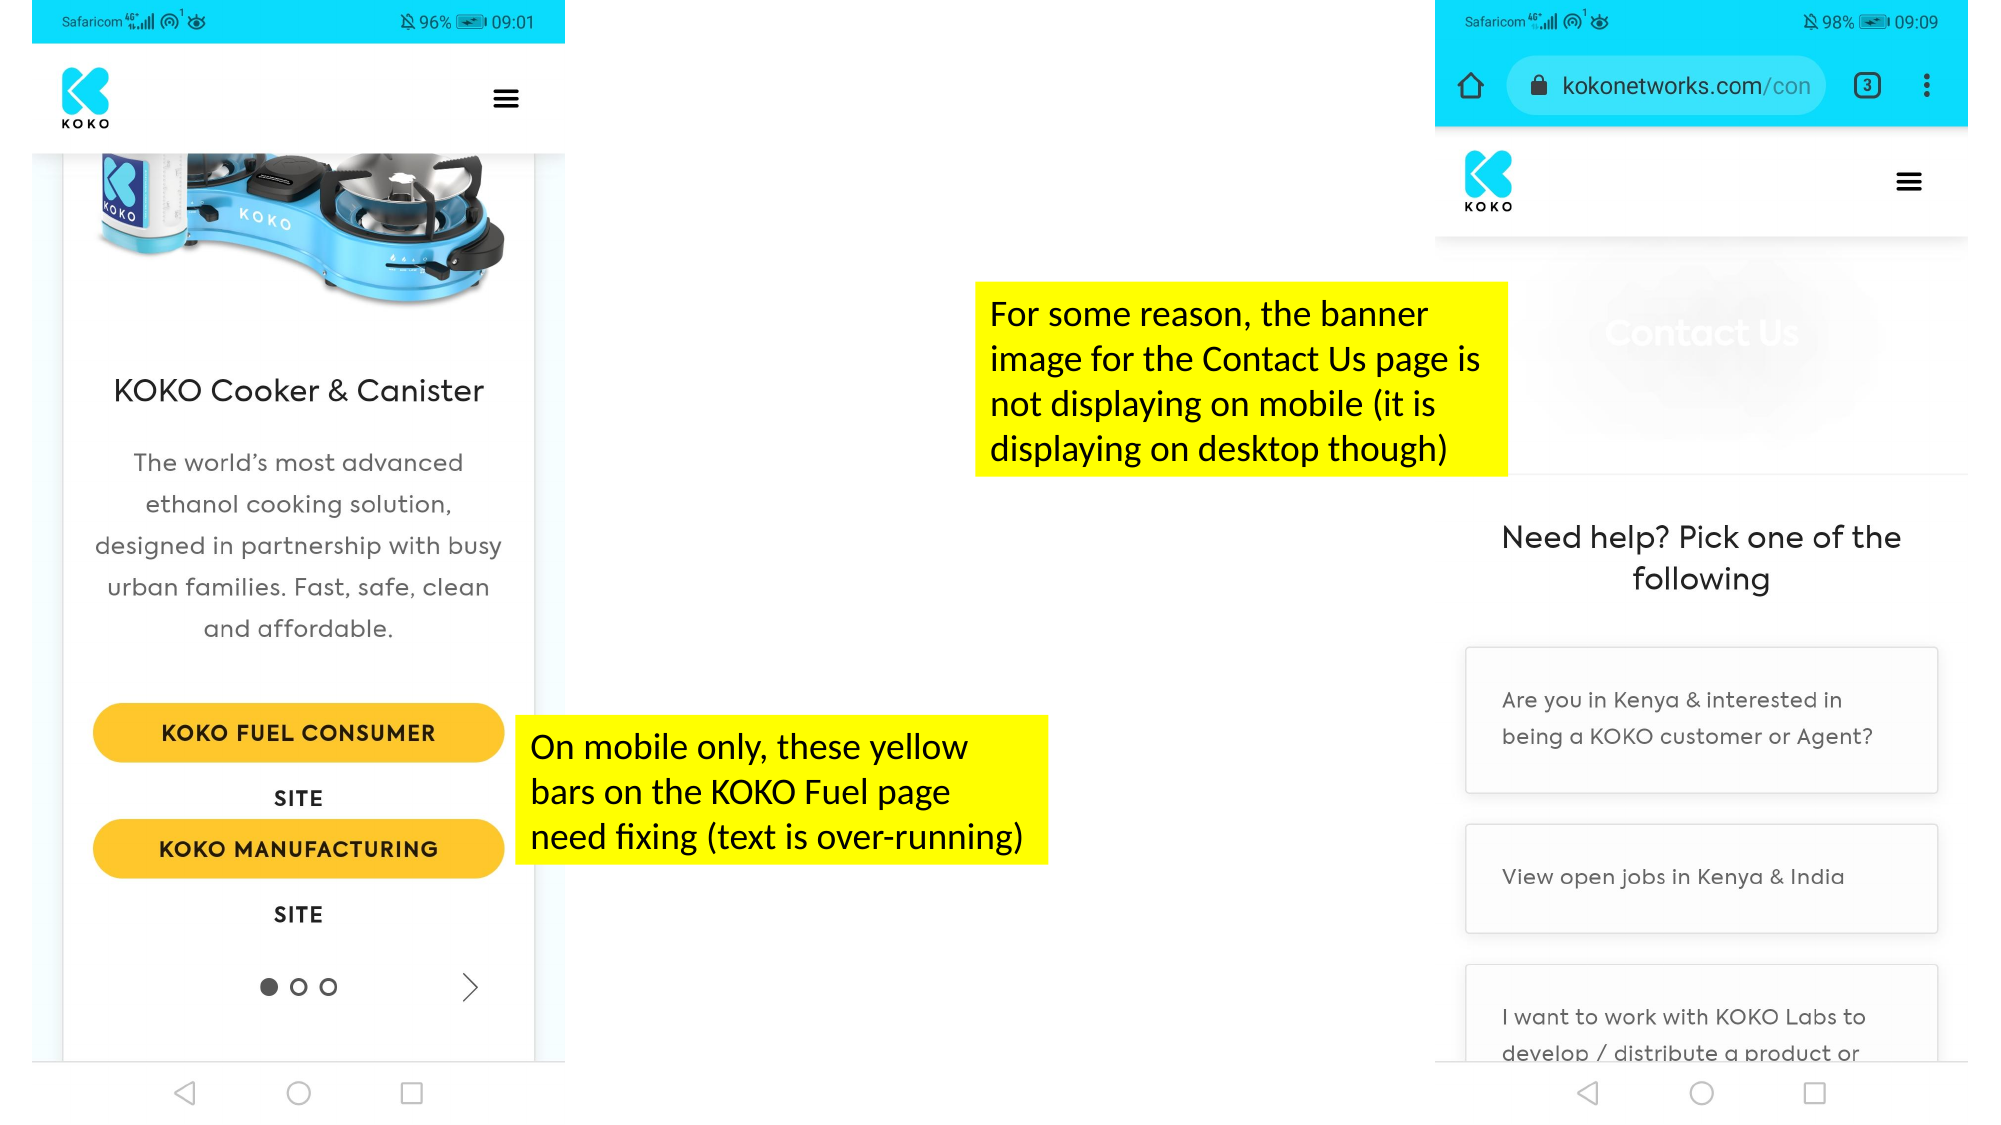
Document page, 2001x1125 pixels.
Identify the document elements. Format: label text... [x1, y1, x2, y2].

text_box For some reason, the banner image for the Contact Us page is not displaying on mobile (it is displaying on desktop though) [975, 281, 1429, 477]
picture [1434, 0, 1969, 1125]
picture [31, 0, 566, 1125]
text_box On mobile only, these yellow bars on the KOKO Fuel page need fixing (text is over-running) [571, 714, 1049, 865]
